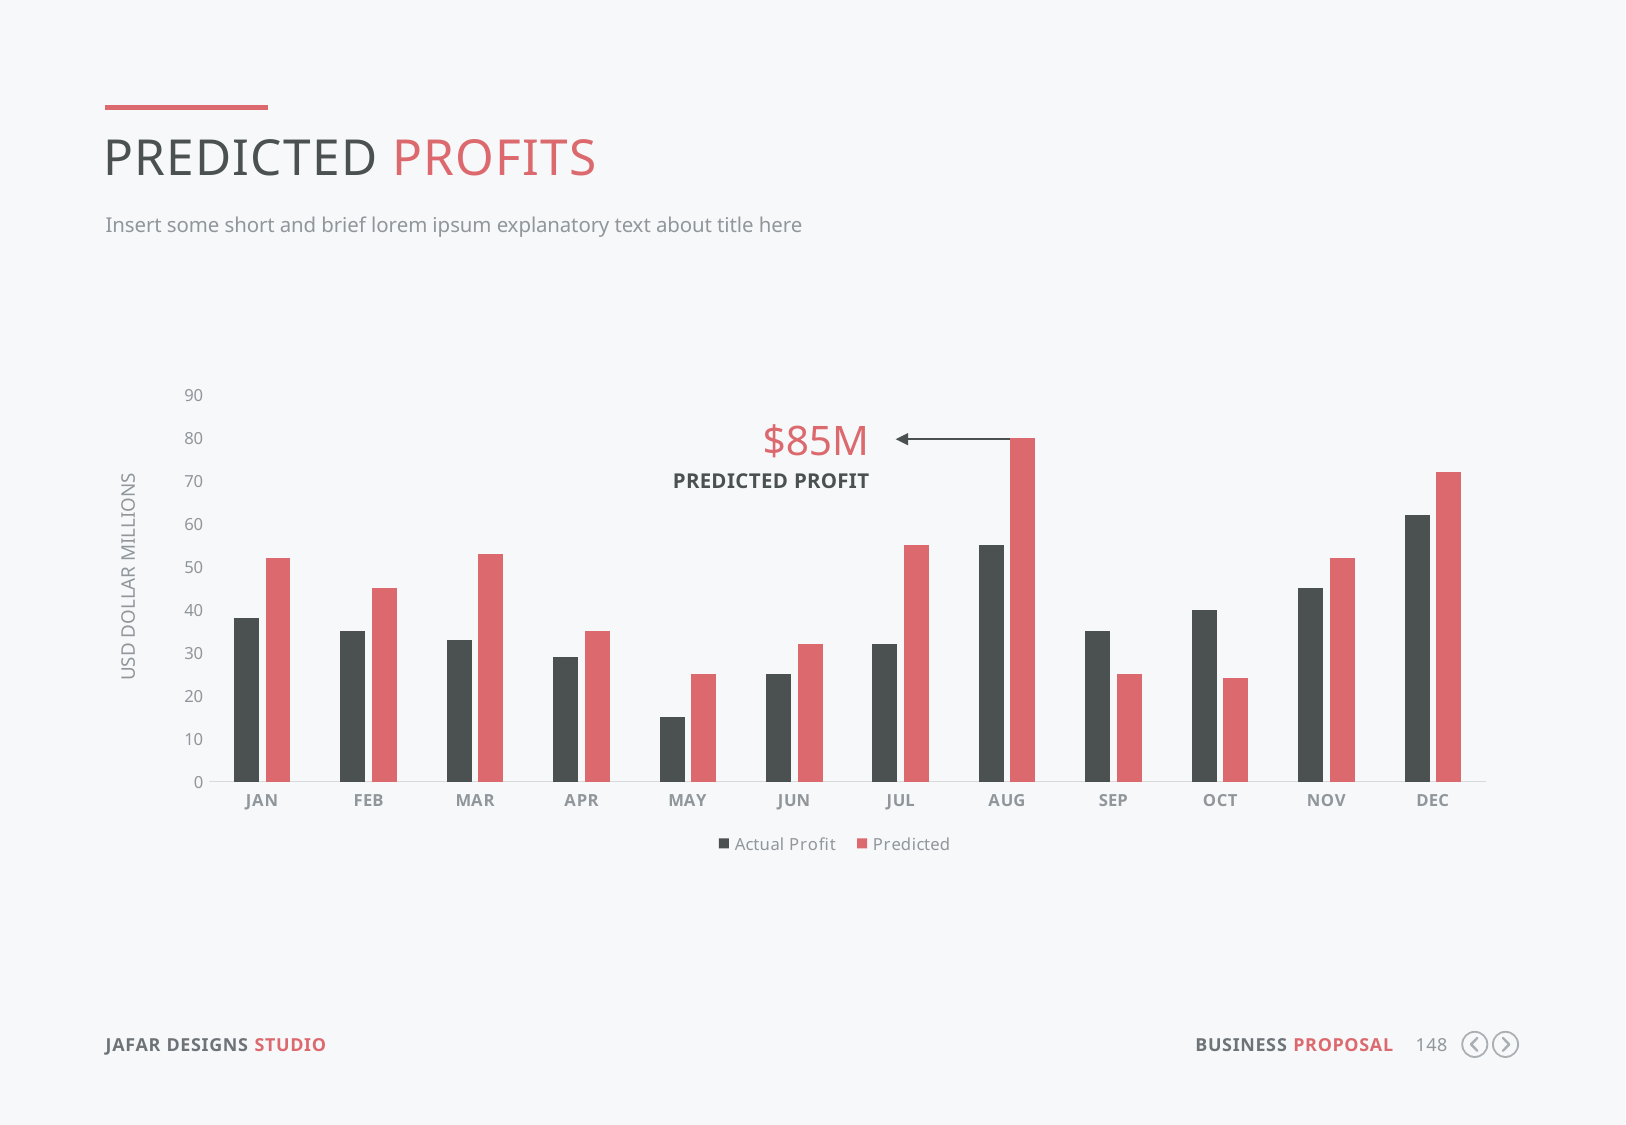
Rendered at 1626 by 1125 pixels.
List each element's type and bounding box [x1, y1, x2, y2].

text_box [116, 454, 139, 700]
chart [157, 373, 1514, 868]
list [105, 209, 1519, 241]
list [103, 125, 1518, 188]
